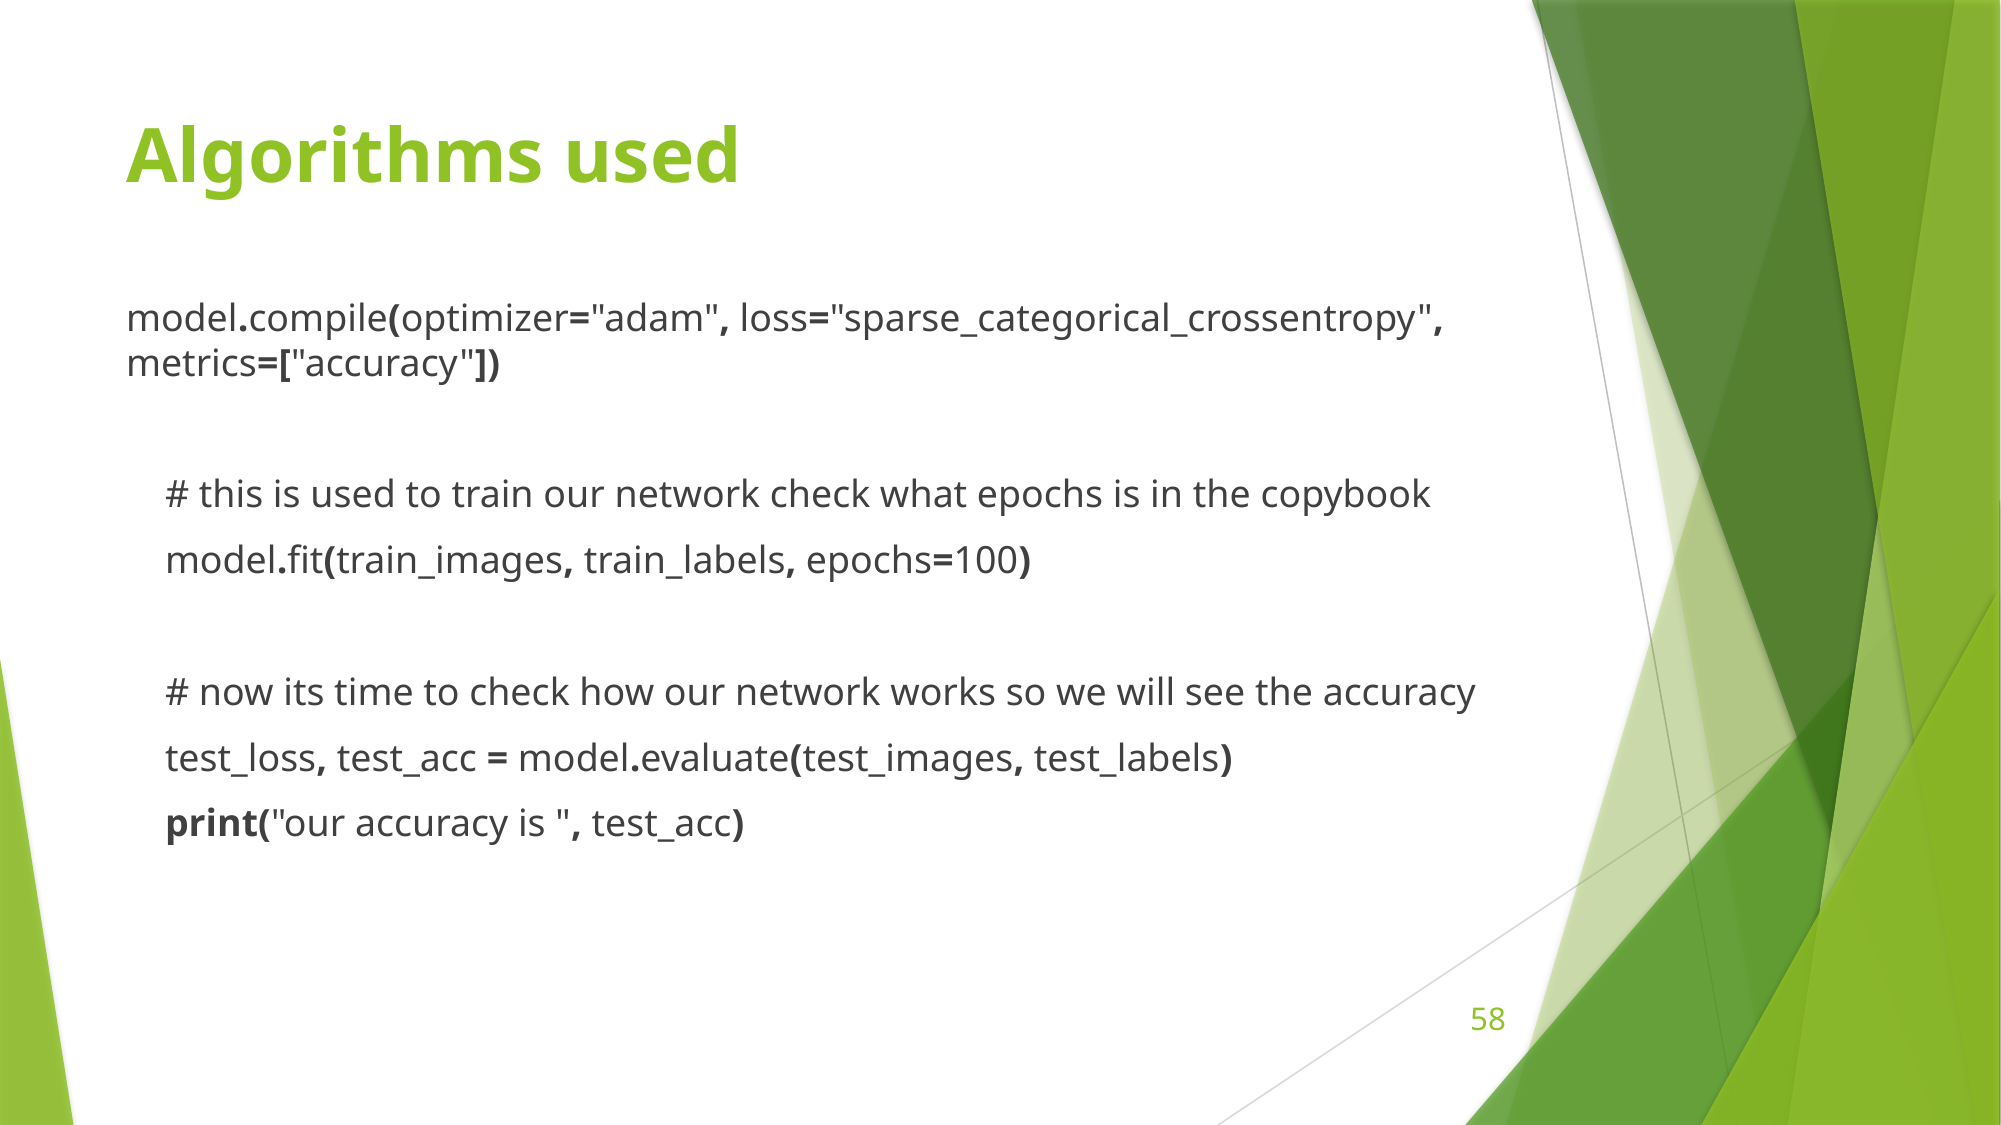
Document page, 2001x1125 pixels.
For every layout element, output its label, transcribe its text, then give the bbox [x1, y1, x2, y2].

slide_number 58 [1409, 991, 1522, 1051]
list model.compile(optimizer="adam", loss="sparse_categorical_crossentropy", metrics=["accuracy"]) # this is used to train our network check what epochs is in the copybook model.fit(train_images, train_labels, epochs=100) # now its time to check how our network works so we will see the accuracy test_loss, test_acc = model.evaluate(test_images, test_labels) print("our accuracy is ", test_acc) [111, 286, 1522, 923]
title Algorithms used [111, 99, 1522, 286]
